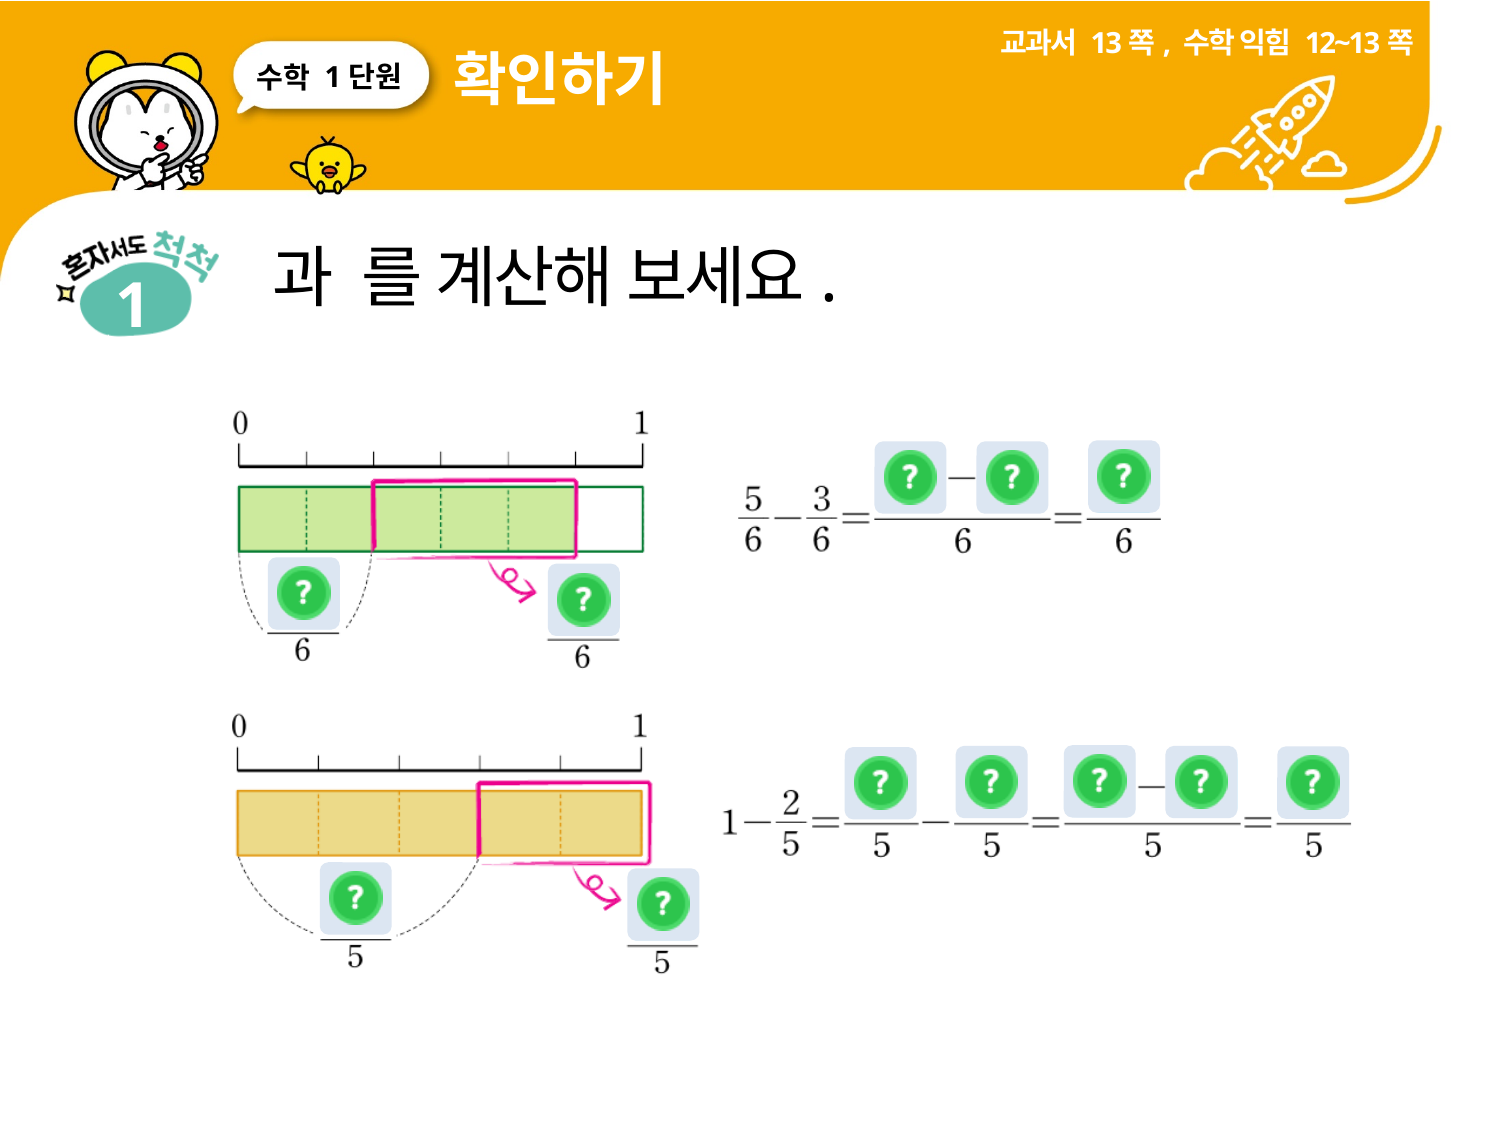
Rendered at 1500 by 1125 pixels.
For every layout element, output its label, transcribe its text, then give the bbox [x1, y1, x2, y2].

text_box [269, 558, 339, 629]
picture [0, 1, 1500, 1124]
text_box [957, 747, 1026, 817]
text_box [1166, 747, 1236, 817]
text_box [978, 442, 1047, 513]
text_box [321, 863, 391, 933]
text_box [846, 748, 916, 818]
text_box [629, 869, 698, 940]
list 확인하기 [438, 38, 1204, 125]
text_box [549, 565, 619, 635]
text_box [1065, 746, 1135, 816]
list 교과서 13쪽, 수학 익힘 12~13쪽 [985, 20, 1430, 69]
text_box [1089, 441, 1159, 512]
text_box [52, 228, 222, 348]
list 1단원 [282, 55, 445, 106]
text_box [876, 442, 945, 513]
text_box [1278, 748, 1348, 818]
